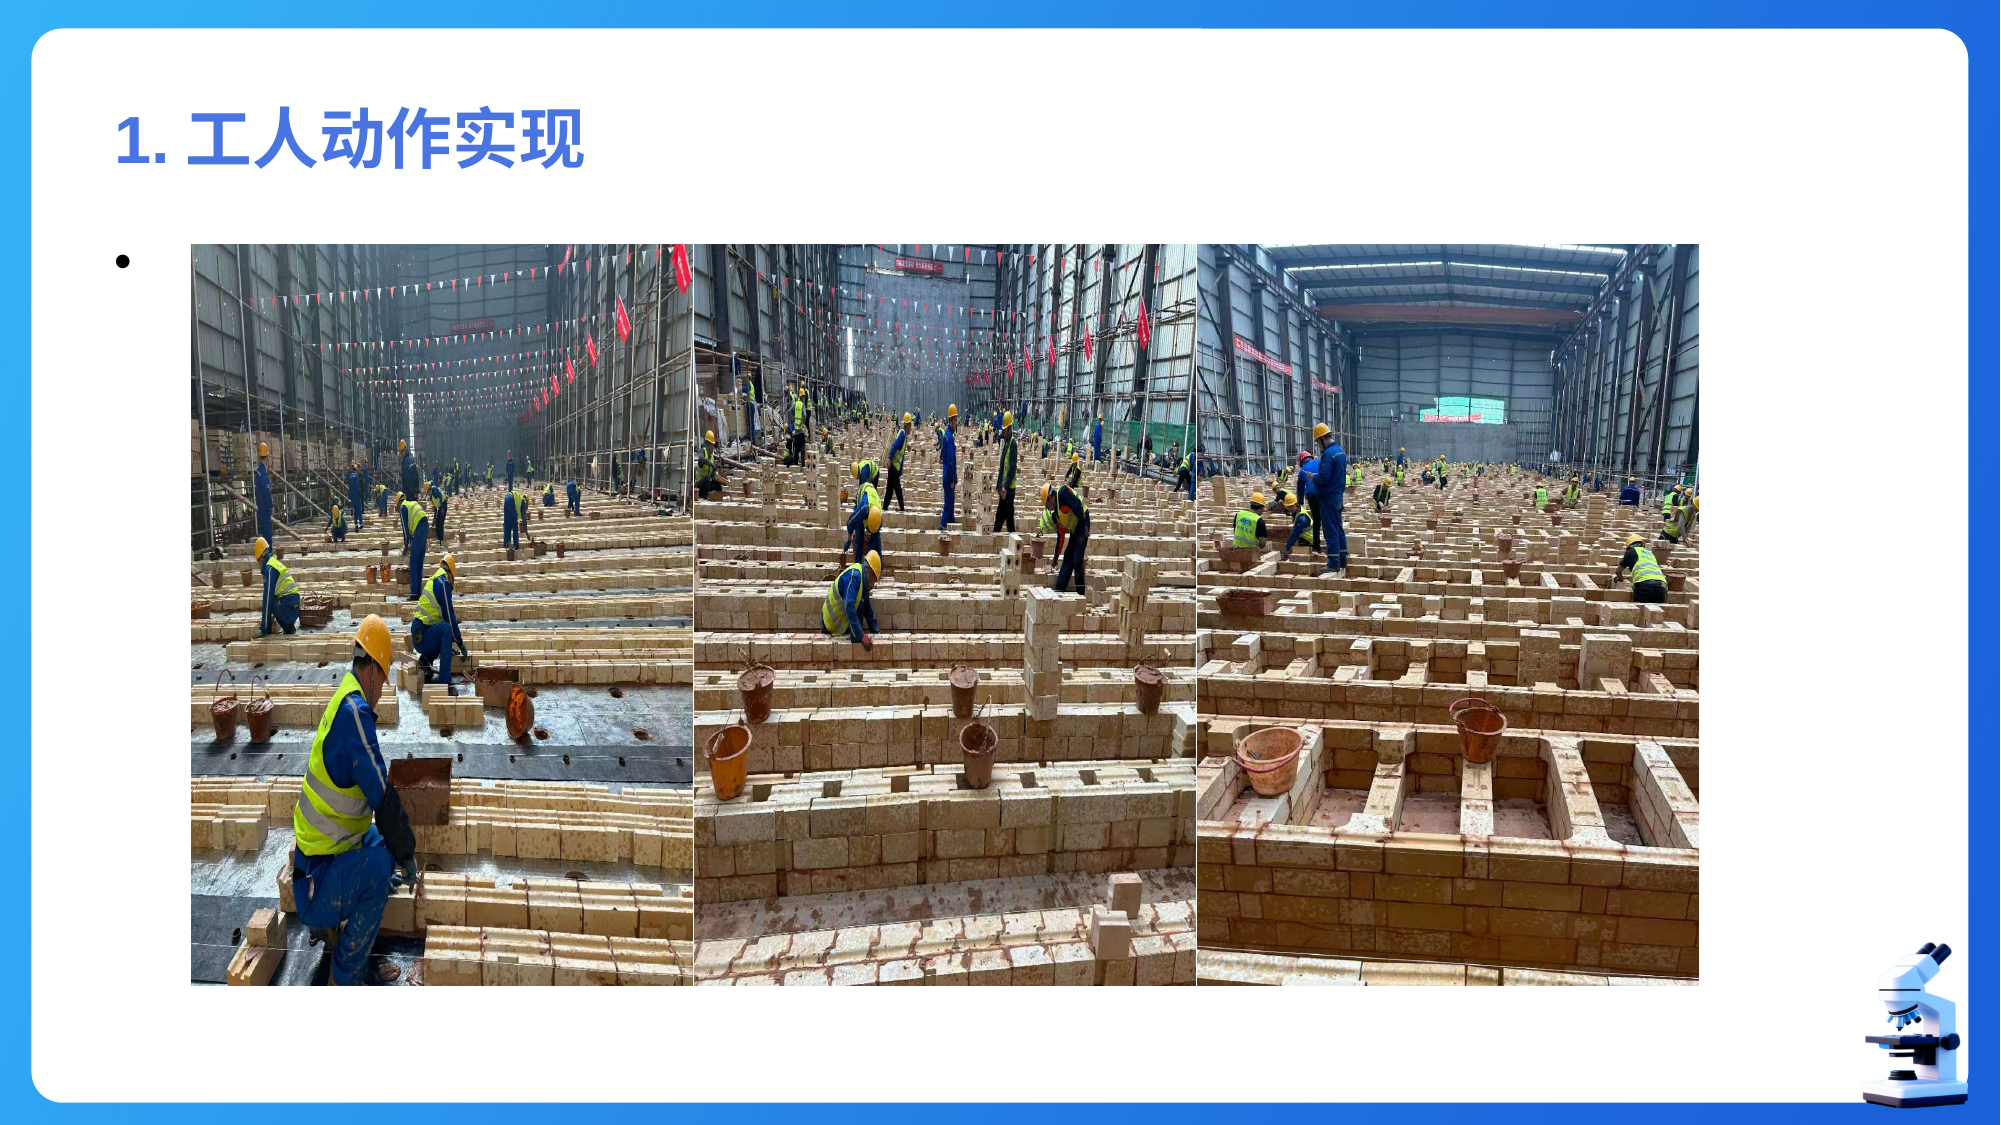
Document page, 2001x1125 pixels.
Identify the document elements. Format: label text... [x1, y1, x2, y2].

picture [1859, 939, 1969, 1109]
table_header [191, 244, 693, 986]
title 1.工人动作实现 [114, 59, 1886, 178]
list [114, 213, 1886, 1013]
table_header [1197, 244, 1699, 986]
table_header [694, 244, 1196, 986]
